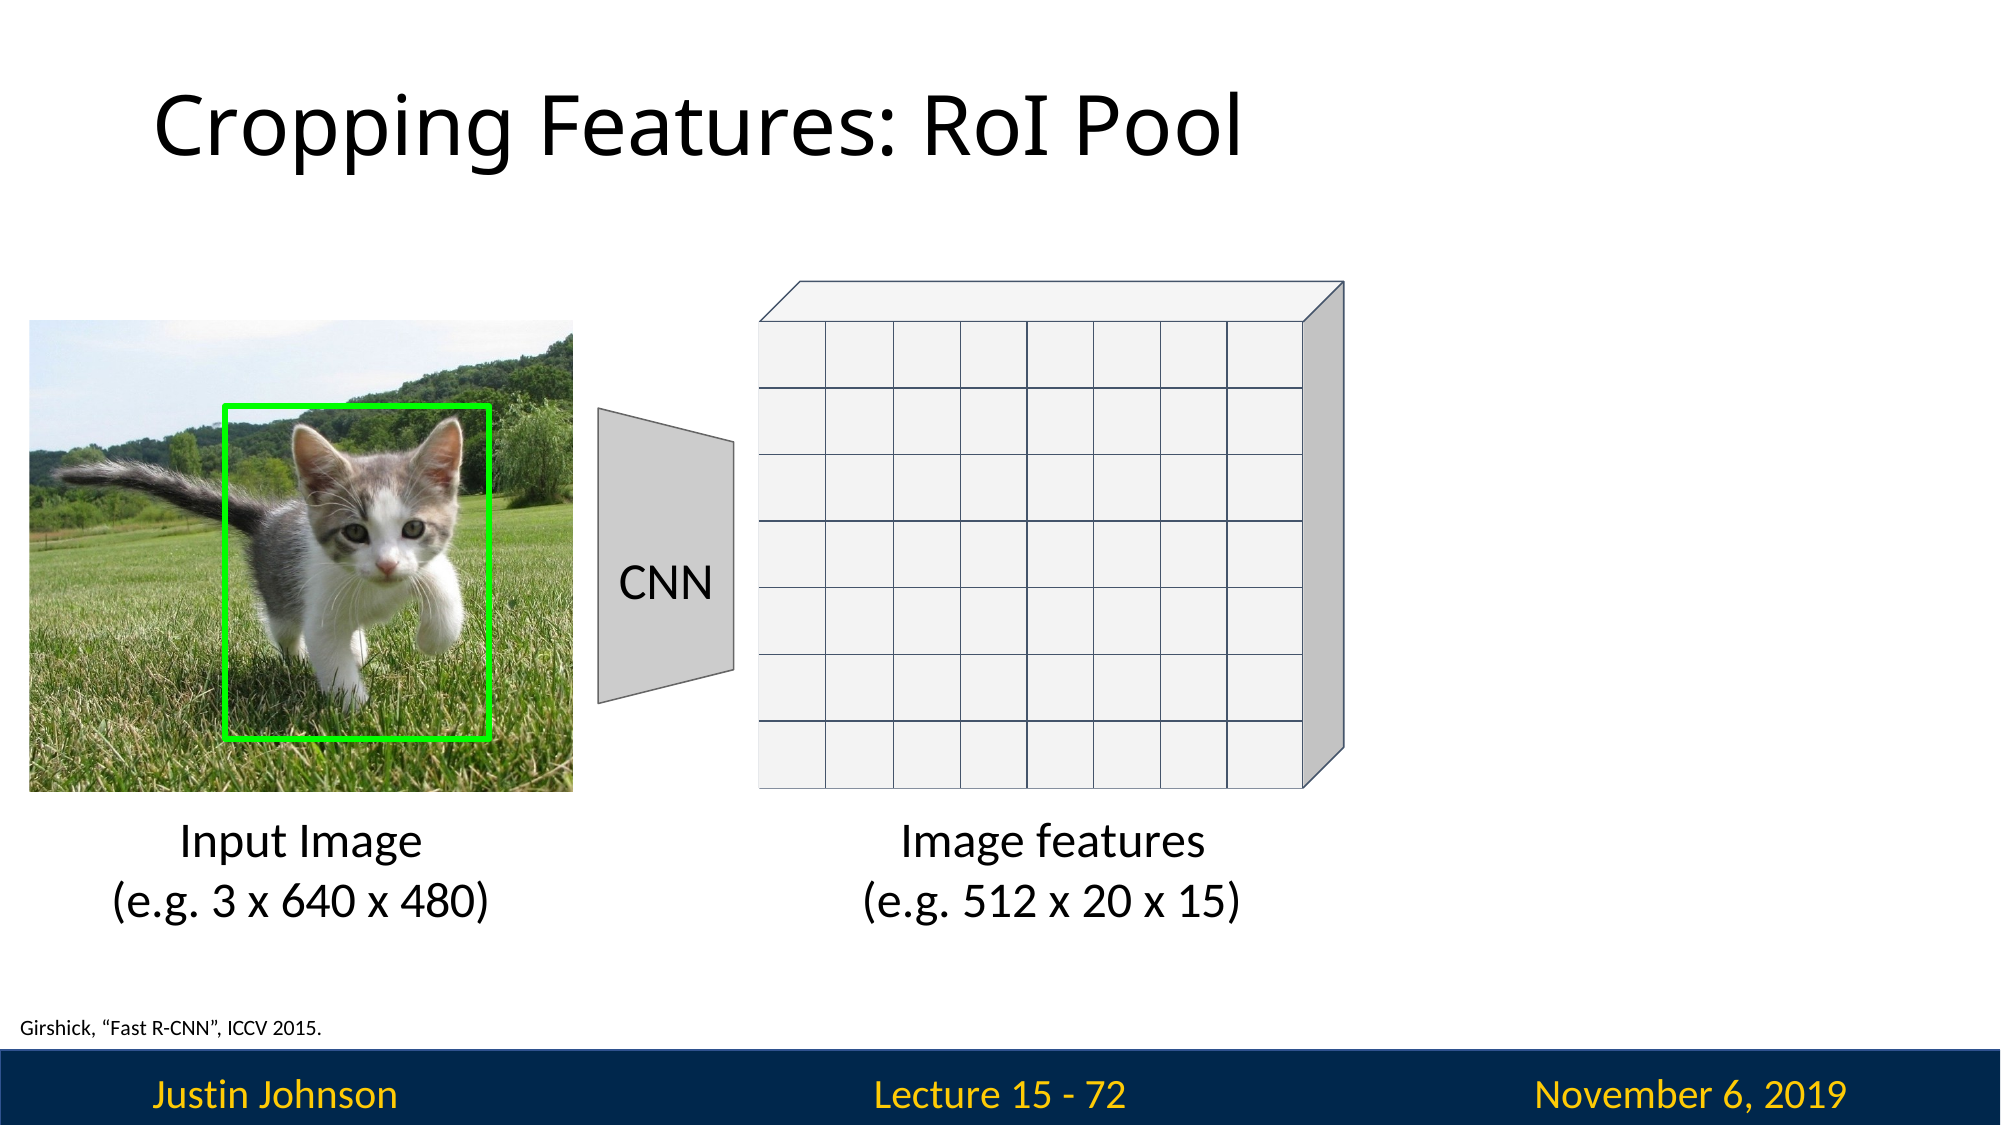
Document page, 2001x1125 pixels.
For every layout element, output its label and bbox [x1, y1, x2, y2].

table_cell [894, 389, 960, 454]
table_header [759, 322, 825, 387]
table_cell [826, 655, 893, 720]
table_cell [894, 655, 960, 720]
table_header [1161, 322, 1226, 387]
table_cell [1228, 522, 1302, 587]
table_cell [894, 522, 960, 587]
table_header [1228, 322, 1302, 387]
table_cell [1094, 722, 1160, 788]
slide_number [1532, 1066, 1850, 1125]
table_cell [1028, 722, 1093, 788]
slide_number [861, 1067, 1141, 1125]
table_cell [894, 722, 960, 788]
table_header [1094, 322, 1160, 387]
table_cell [759, 522, 825, 587]
text_box [109, 807, 494, 928]
table_cell [961, 655, 1026, 720]
table_cell [759, 455, 825, 520]
table_cell [961, 455, 1026, 520]
table_cell [1161, 588, 1226, 654]
table_header [961, 322, 1026, 387]
table_cell [1028, 522, 1093, 587]
table_cell [1161, 455, 1226, 520]
table_cell [1228, 389, 1302, 454]
table_cell [759, 655, 825, 720]
table_cell [961, 522, 1026, 587]
table_cell [759, 389, 825, 454]
text_box [759, 281, 1344, 788]
table_cell [1028, 588, 1093, 654]
table_cell [1028, 455, 1093, 520]
table_cell [1094, 389, 1160, 454]
title [73, 41, 1927, 260]
table_cell [961, 588, 1026, 654]
table_cell [1228, 588, 1302, 654]
table_cell [894, 588, 960, 654]
table_cell [826, 722, 893, 788]
table_cell [961, 722, 1026, 788]
text_box [859, 807, 1245, 928]
text_box [598, 408, 734, 704]
table_header [1028, 322, 1093, 387]
table_cell [759, 588, 825, 654]
table_cell [1028, 655, 1093, 720]
table_cell [826, 522, 893, 587]
table_cell [1094, 522, 1160, 587]
table_header [894, 322, 960, 387]
table_cell [1161, 522, 1226, 587]
table_cell [826, 588, 893, 654]
table_cell [1094, 588, 1160, 654]
table_cell [826, 389, 893, 454]
table_cell [894, 455, 960, 520]
table_cell [1028, 389, 1093, 454]
table_cell [1228, 455, 1302, 520]
footer [150, 1066, 400, 1125]
table_cell [1228, 722, 1302, 788]
text_box [17, 1013, 332, 1040]
table_cell [759, 722, 825, 788]
table_cell [1094, 455, 1160, 520]
text_box [29, 320, 573, 792]
table_header [826, 322, 893, 387]
table_cell [1161, 655, 1226, 720]
table_cell [826, 455, 893, 520]
table_cell [1228, 655, 1302, 720]
table_cell [961, 389, 1026, 454]
table_cell [1161, 389, 1226, 454]
table_cell [1161, 722, 1226, 788]
table_cell [1094, 655, 1160, 720]
